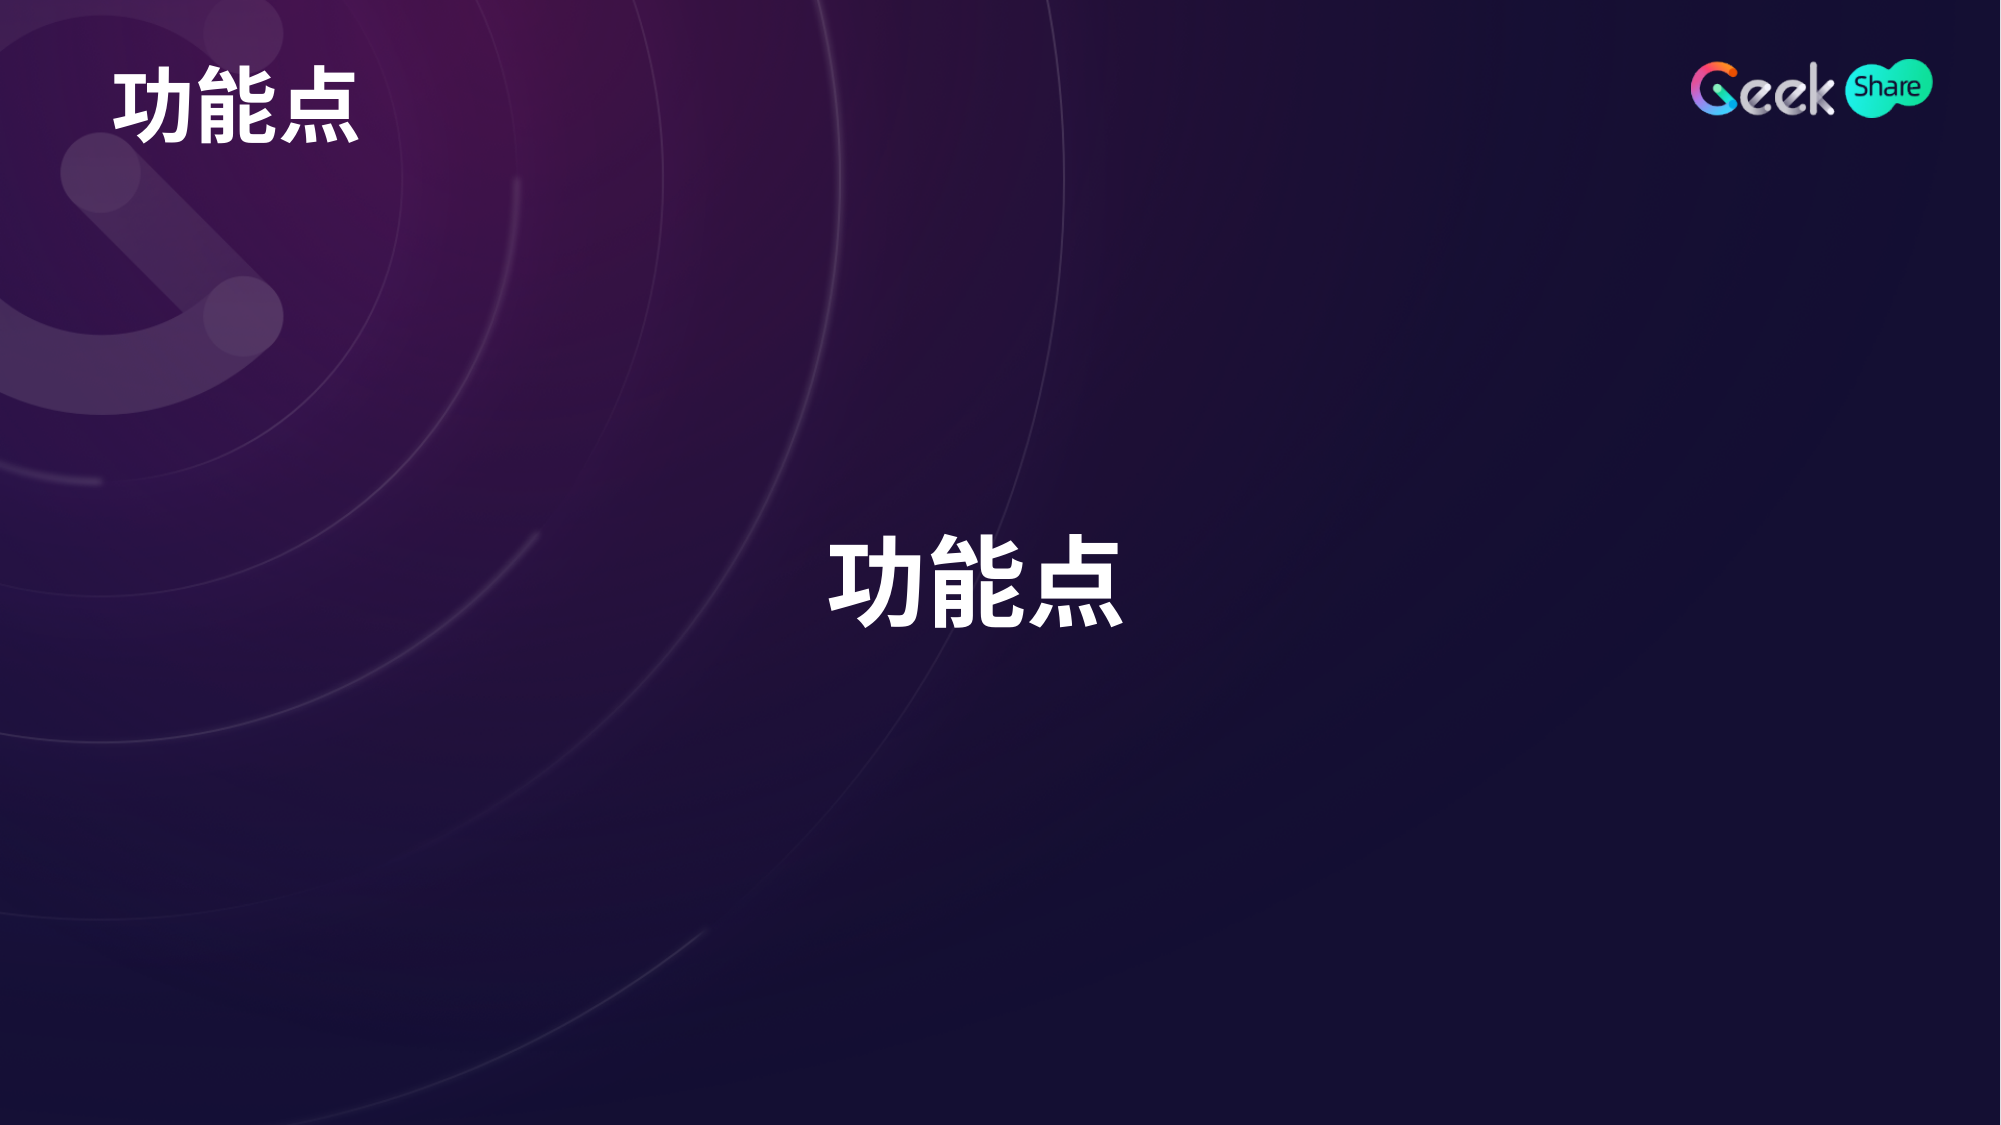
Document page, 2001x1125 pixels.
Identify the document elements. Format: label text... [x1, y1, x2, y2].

picture [0, 0, 2001, 1125]
title 功能点 [96, 42, 1623, 177]
text_box 功能点 [811, 476, 1142, 647]
